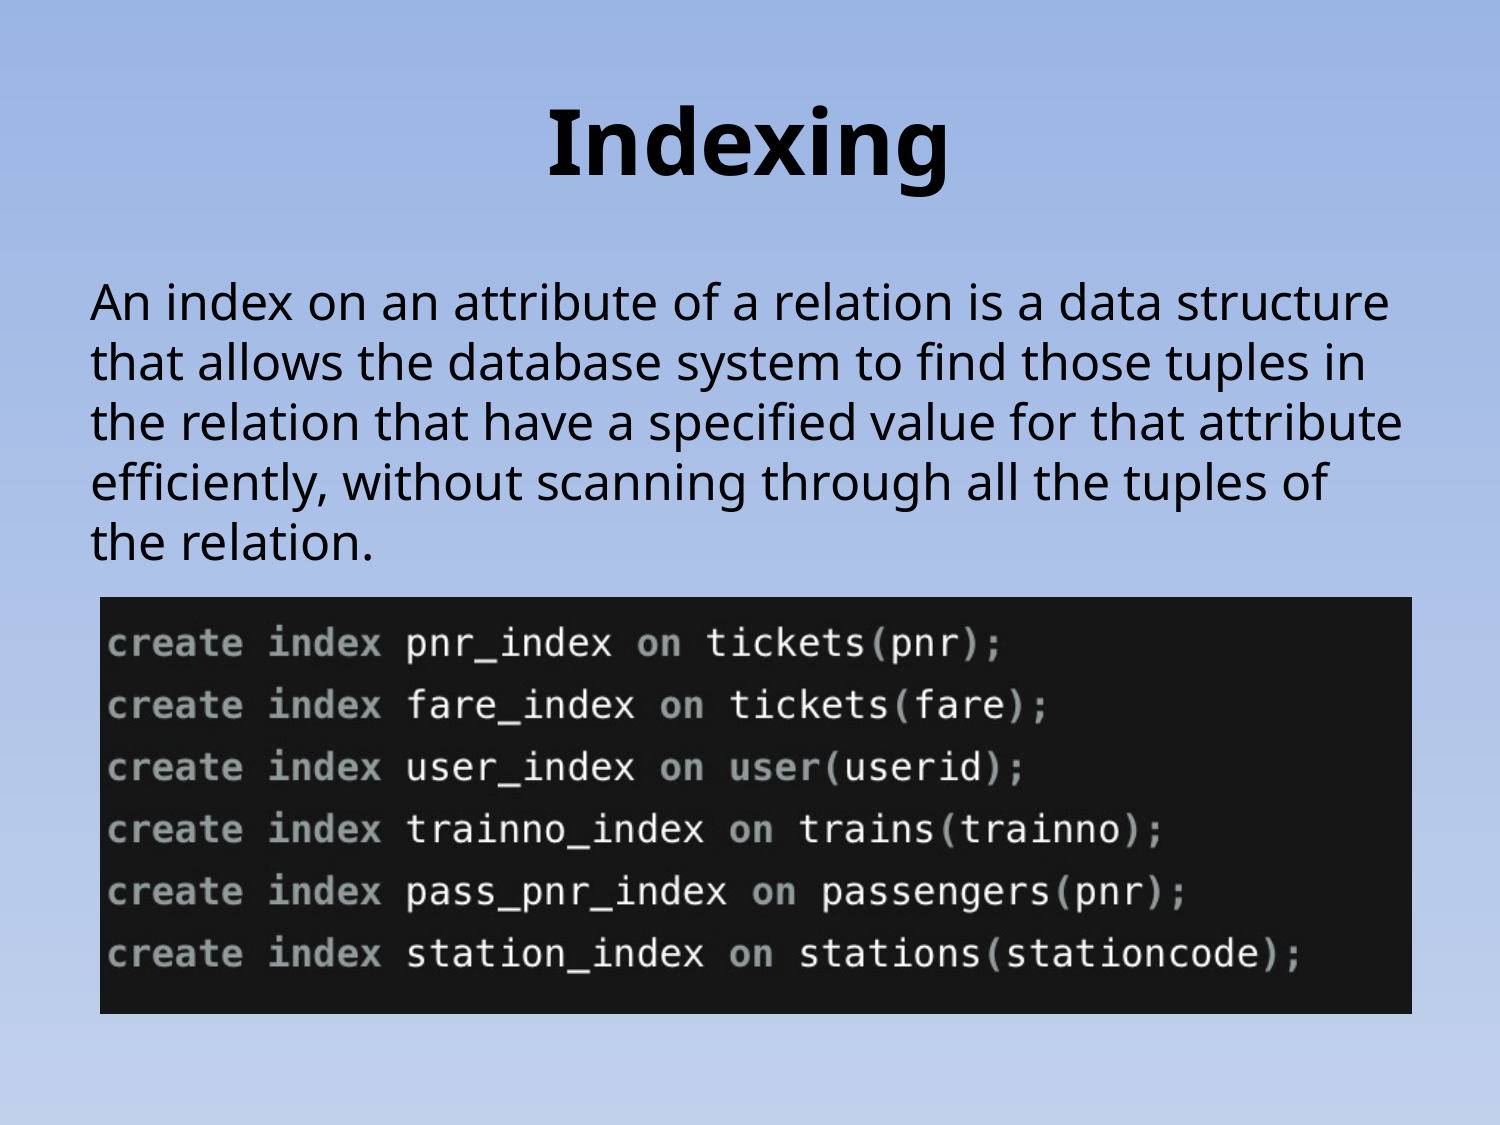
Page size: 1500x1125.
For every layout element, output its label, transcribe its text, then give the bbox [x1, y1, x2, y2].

title Indexing [75, 45, 1425, 233]
picture [100, 597, 1412, 1014]
list An index on an attribute of a relation is a data structure that allows the database system to find those tuples in the relation that have a specified value for that attribute efficiently, without scanning through all the tuples of the relation. [75, 262, 1425, 1005]
